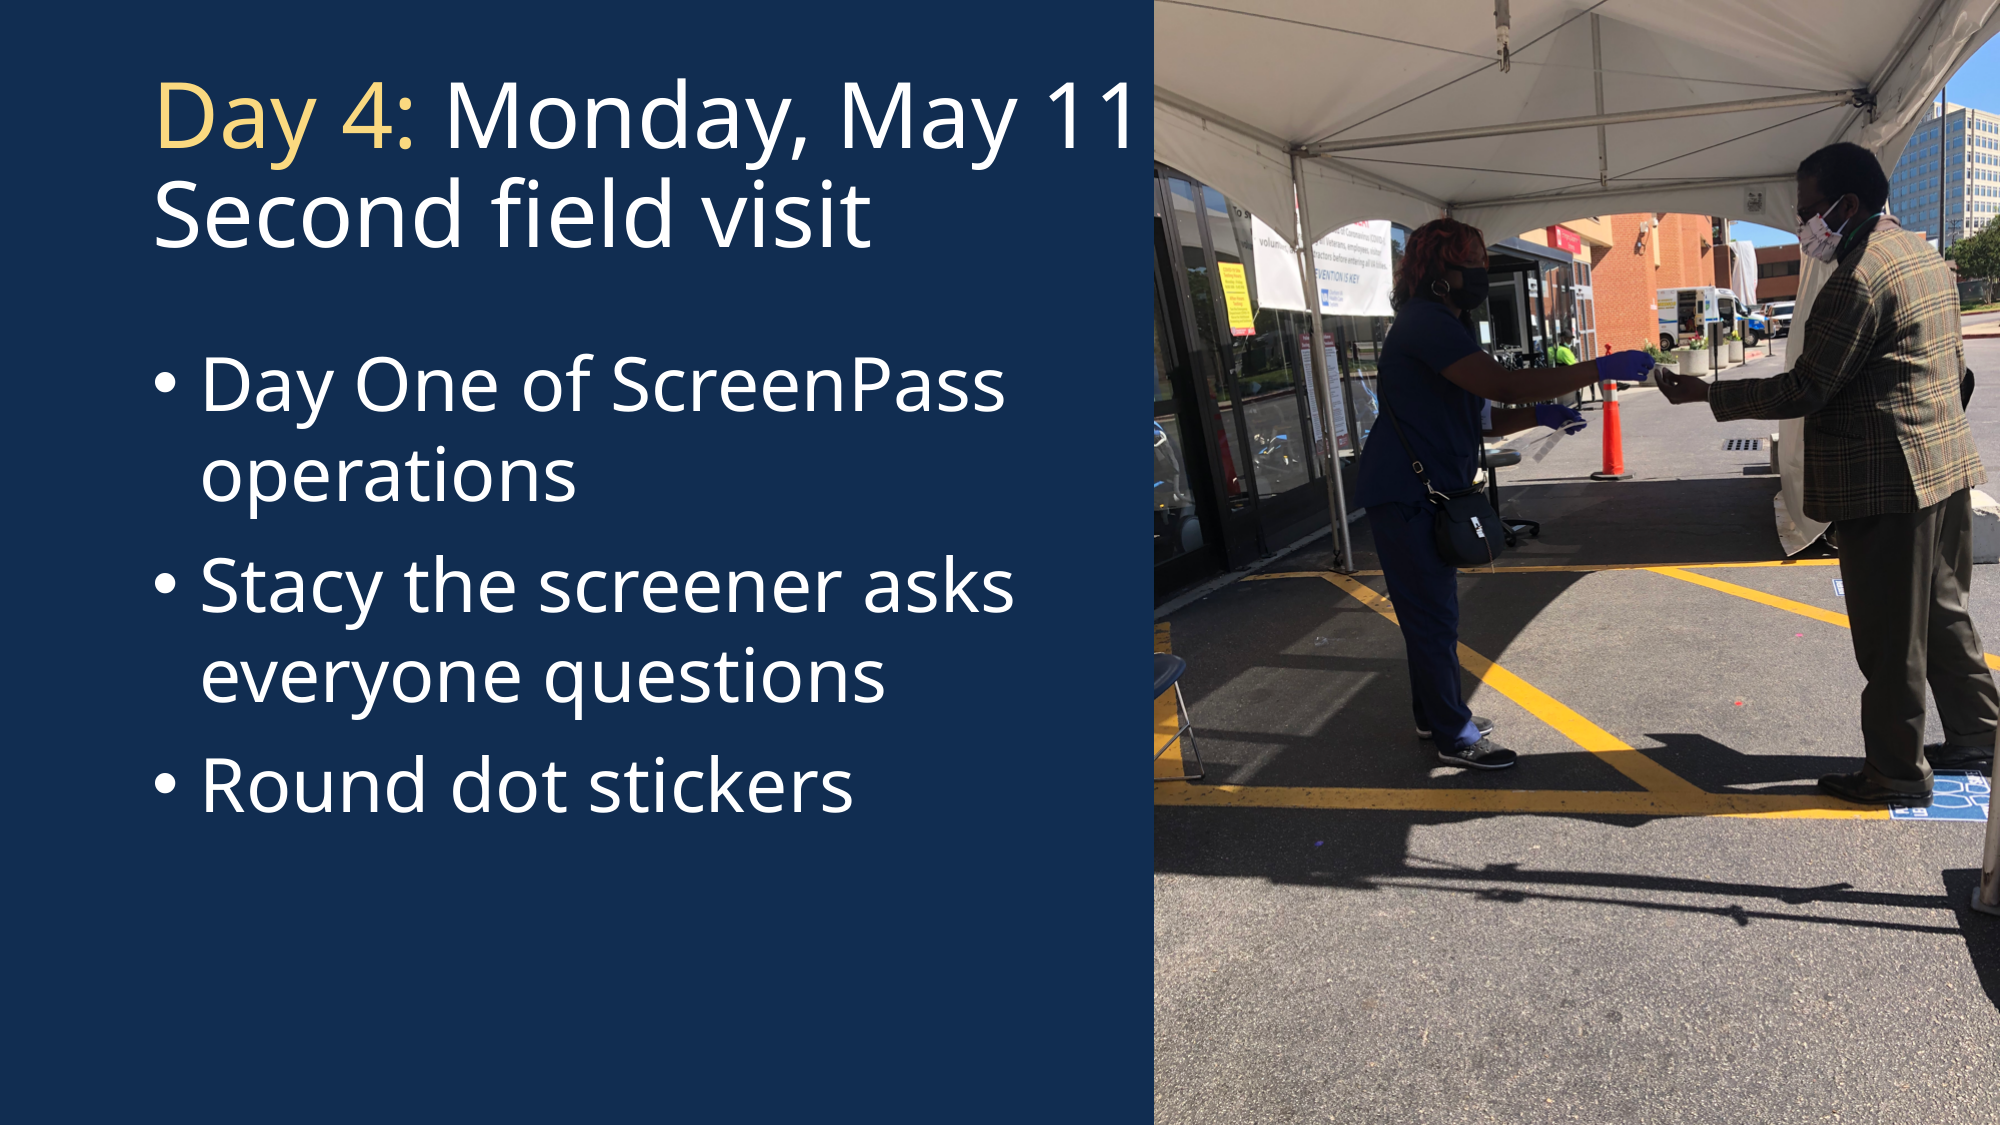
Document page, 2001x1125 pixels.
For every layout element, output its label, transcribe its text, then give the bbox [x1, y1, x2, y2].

title Day 4: Monday, May 11 Second field visit [137, 59, 1154, 278]
picture [1154, 0, 2000, 1125]
list Day One of ScreenPass operations Stacy the screener asks everyone questions Round dot stickers [137, 328, 1105, 954]
